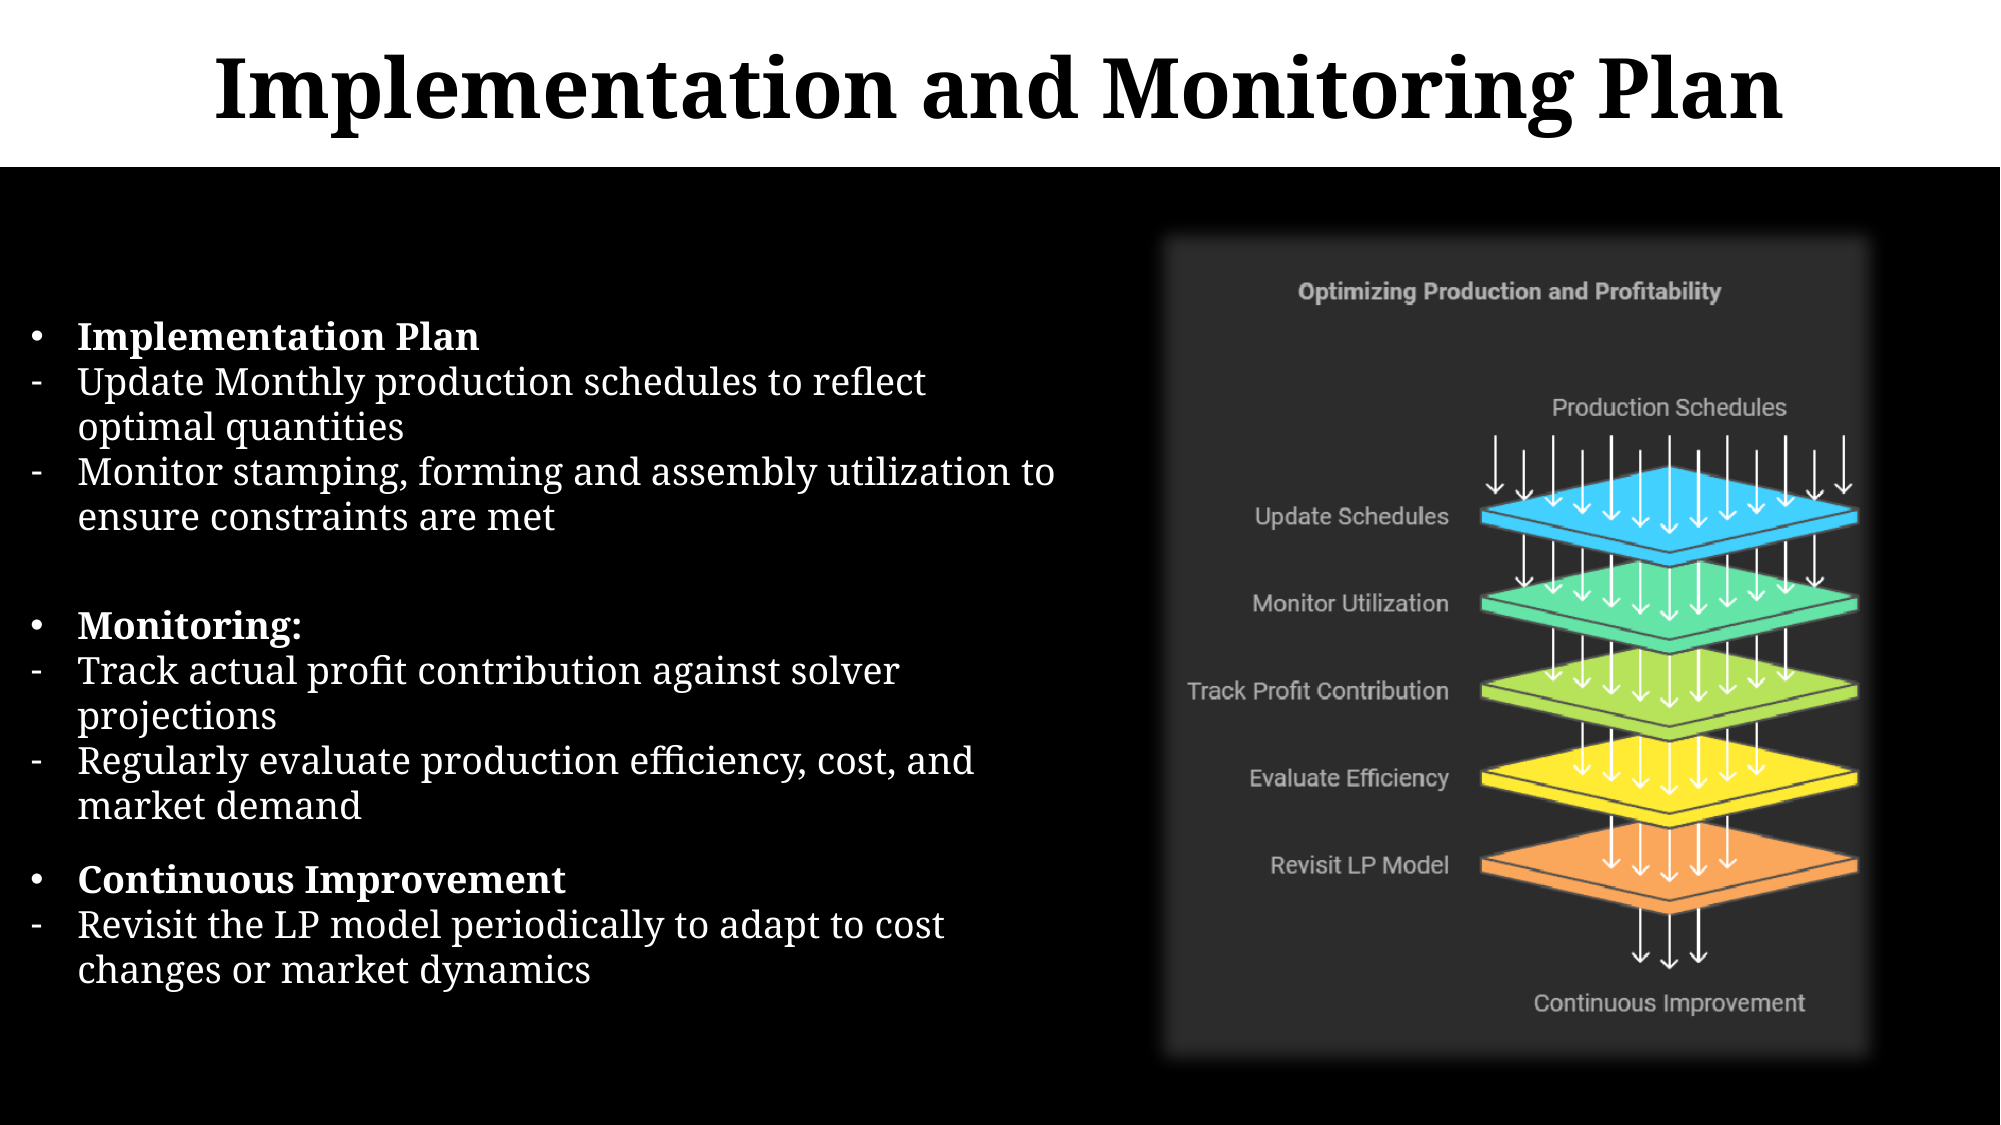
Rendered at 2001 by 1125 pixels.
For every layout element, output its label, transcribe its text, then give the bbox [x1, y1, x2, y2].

picture [1145, 217, 1888, 1076]
text_box Continuous Improvement Revisit the LP model periodically to adapt to cost changes or market dynamics [15, 848, 1011, 1044]
text_box Implementation and Monitoring Plan [33, 27, 1967, 143]
text_box Implementation Plan Update Monthly production schedules to reflect optimal quantities Monitor stamping, forming and assembly utilization to ensure constraints are met [15, 305, 1090, 546]
text_box [0, 167, 2000, 1125]
text_box Monitoring: Track actual profit contribution against solver projections Regularly evaluate production efficiency, cost, and market demand [15, 594, 1011, 848]
